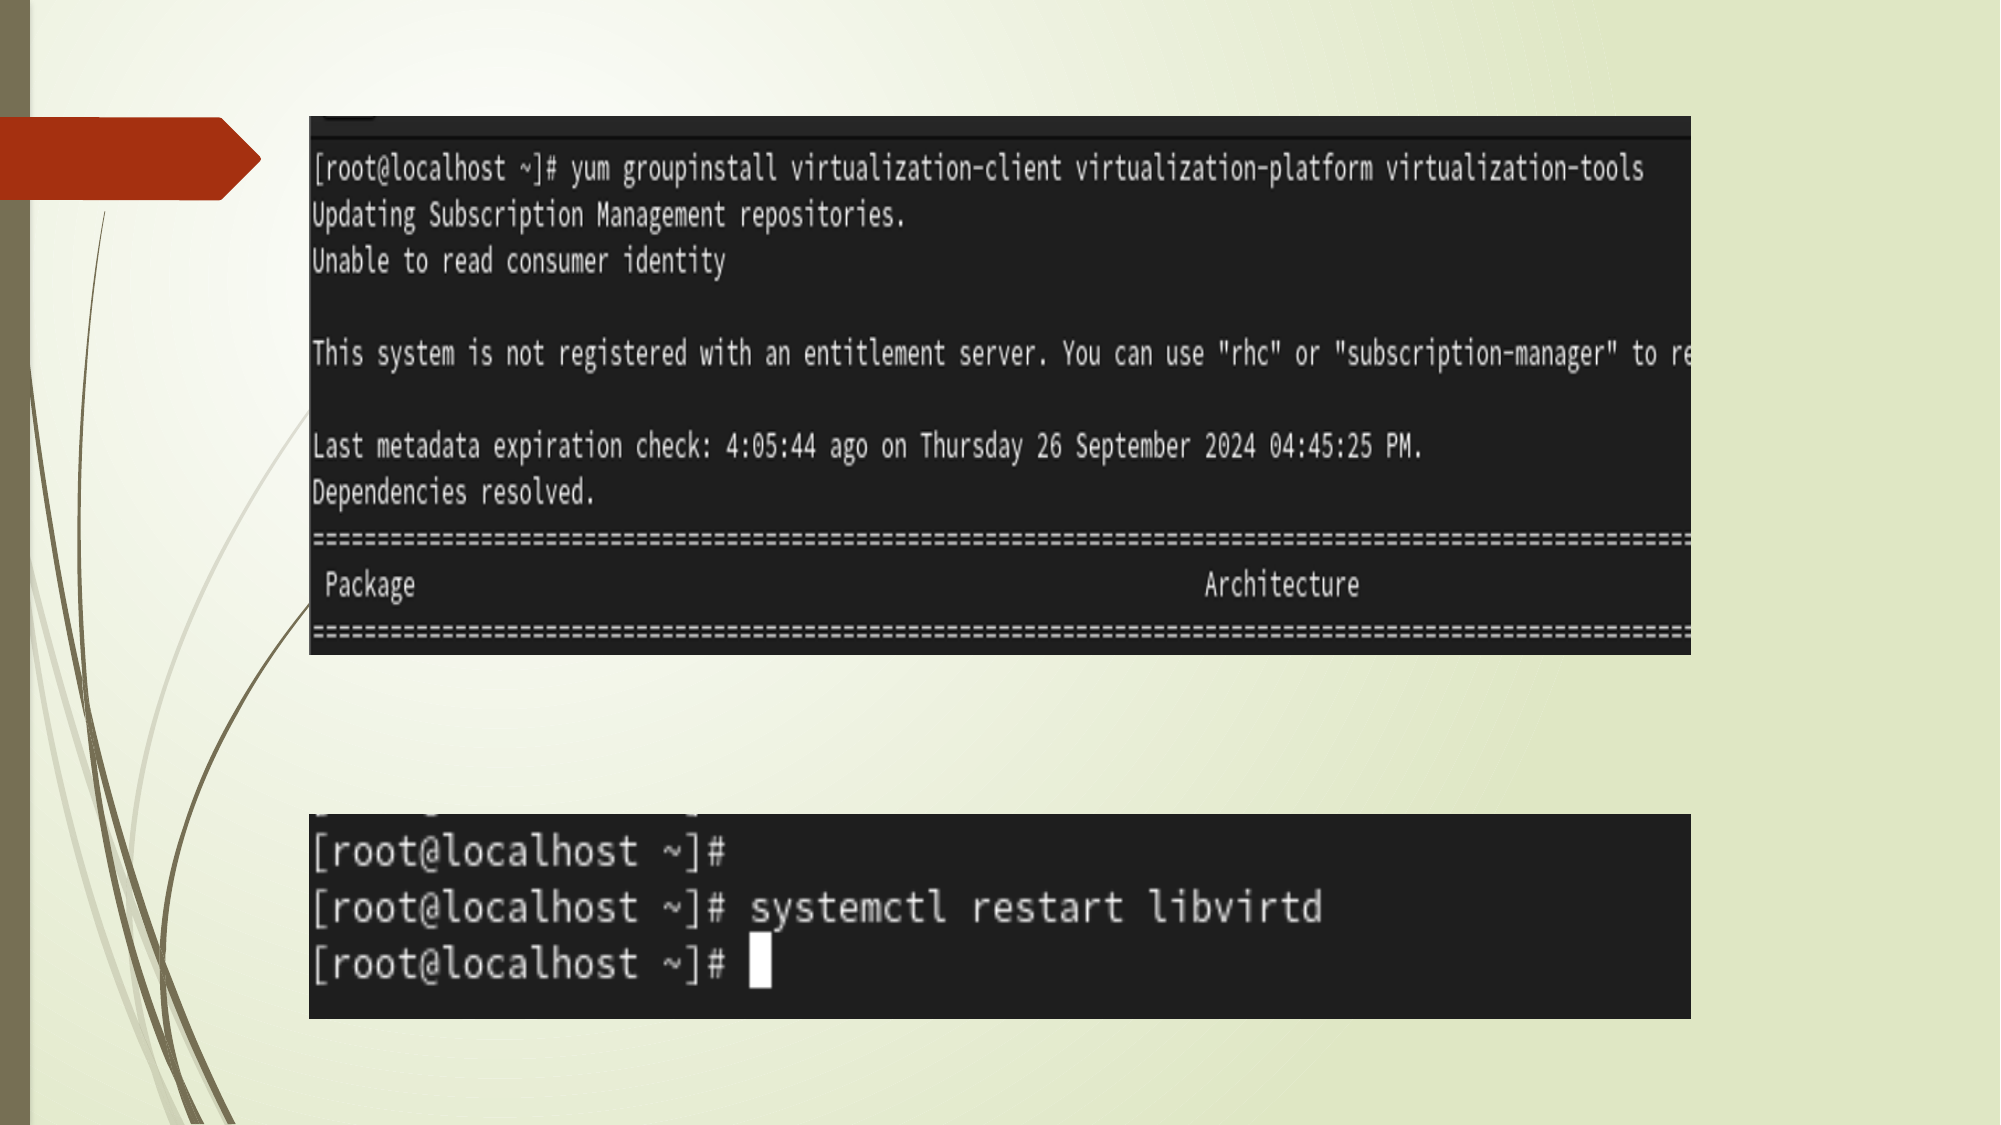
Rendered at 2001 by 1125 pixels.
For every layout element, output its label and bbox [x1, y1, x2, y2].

picture [309, 116, 1691, 656]
picture [309, 813, 1691, 1020]
